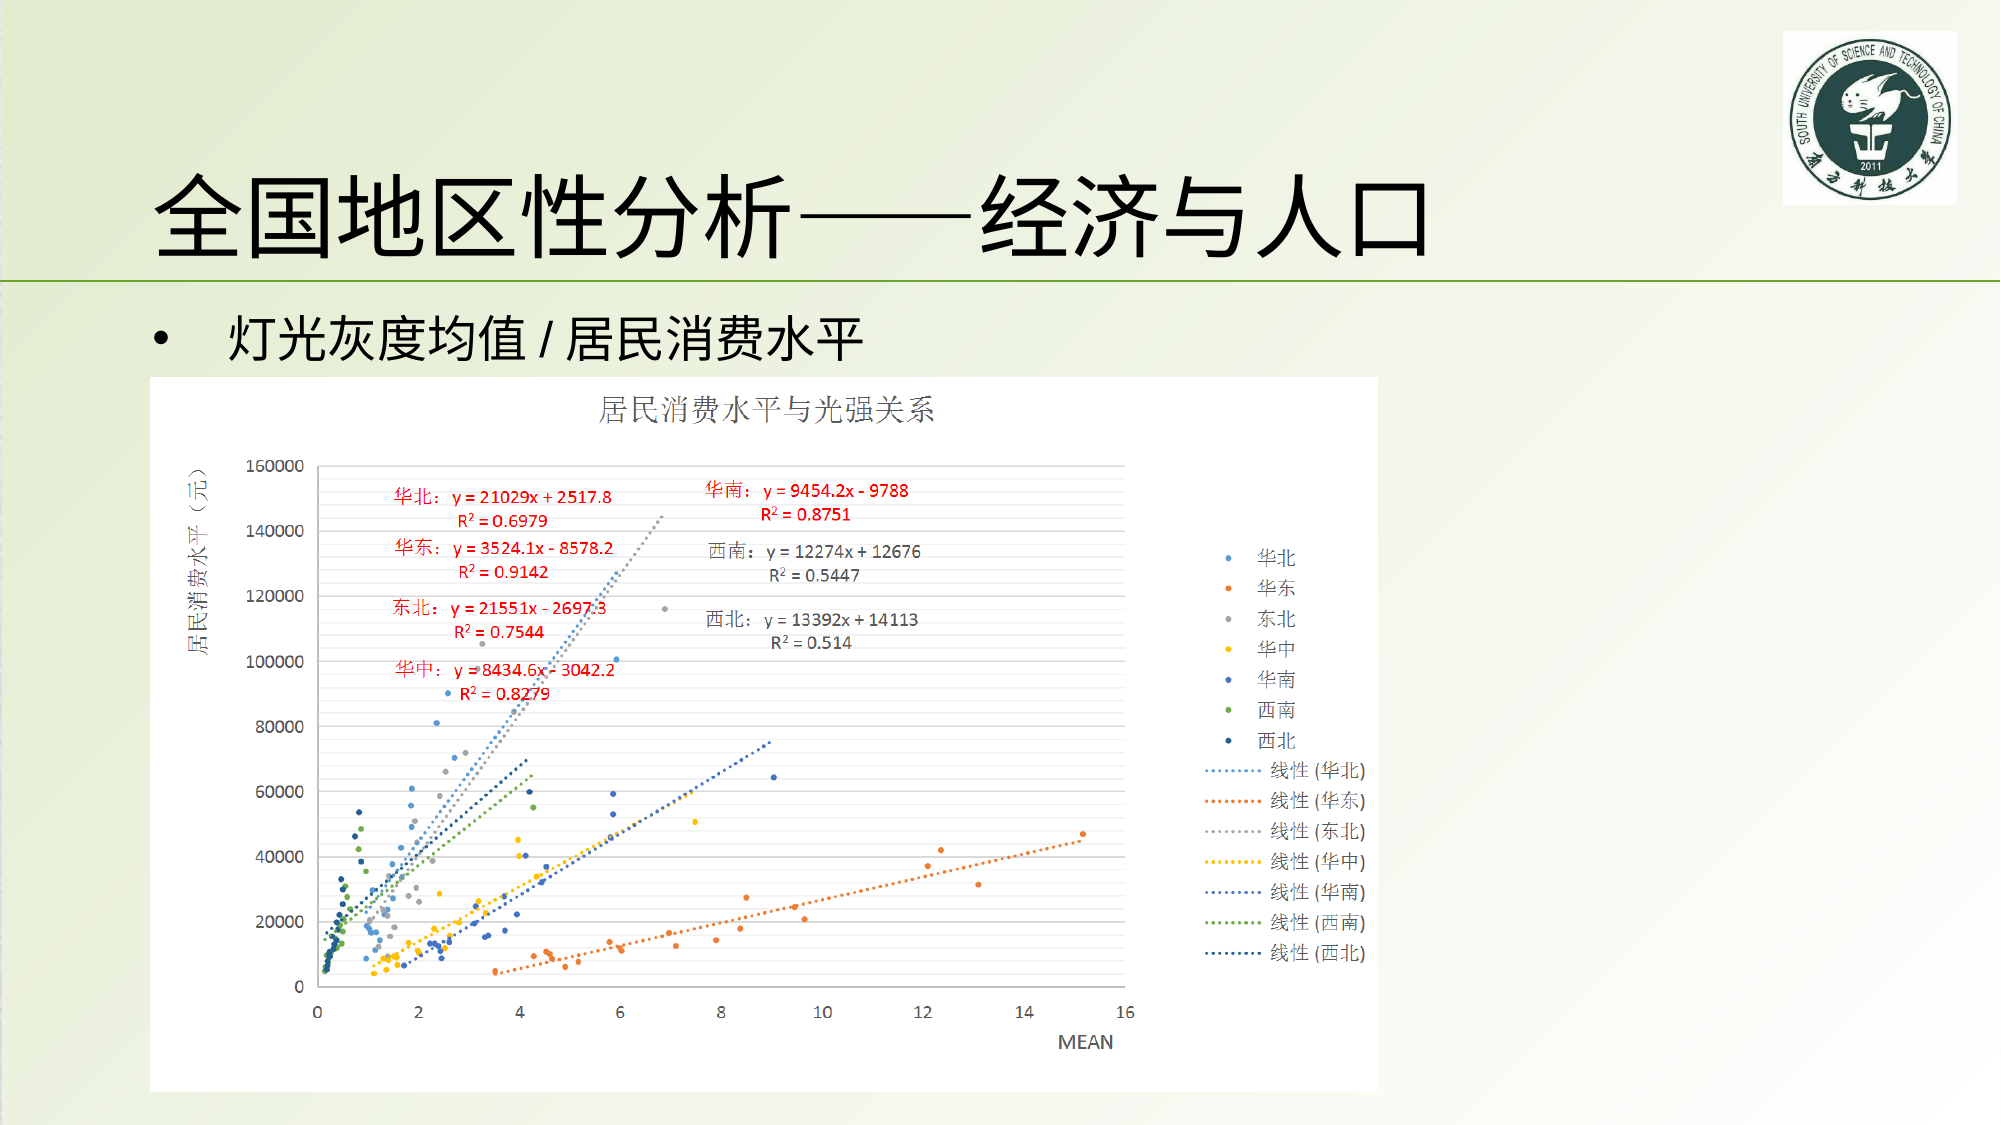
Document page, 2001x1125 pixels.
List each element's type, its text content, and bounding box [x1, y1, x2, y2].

title 全国地区性分析——经济与人口 [137, 59, 1863, 278]
picture [150, 377, 1379, 1093]
picture [1783, 31, 1957, 206]
list 灯光灰度均值/居民消费水平 [137, 299, 1863, 1014]
